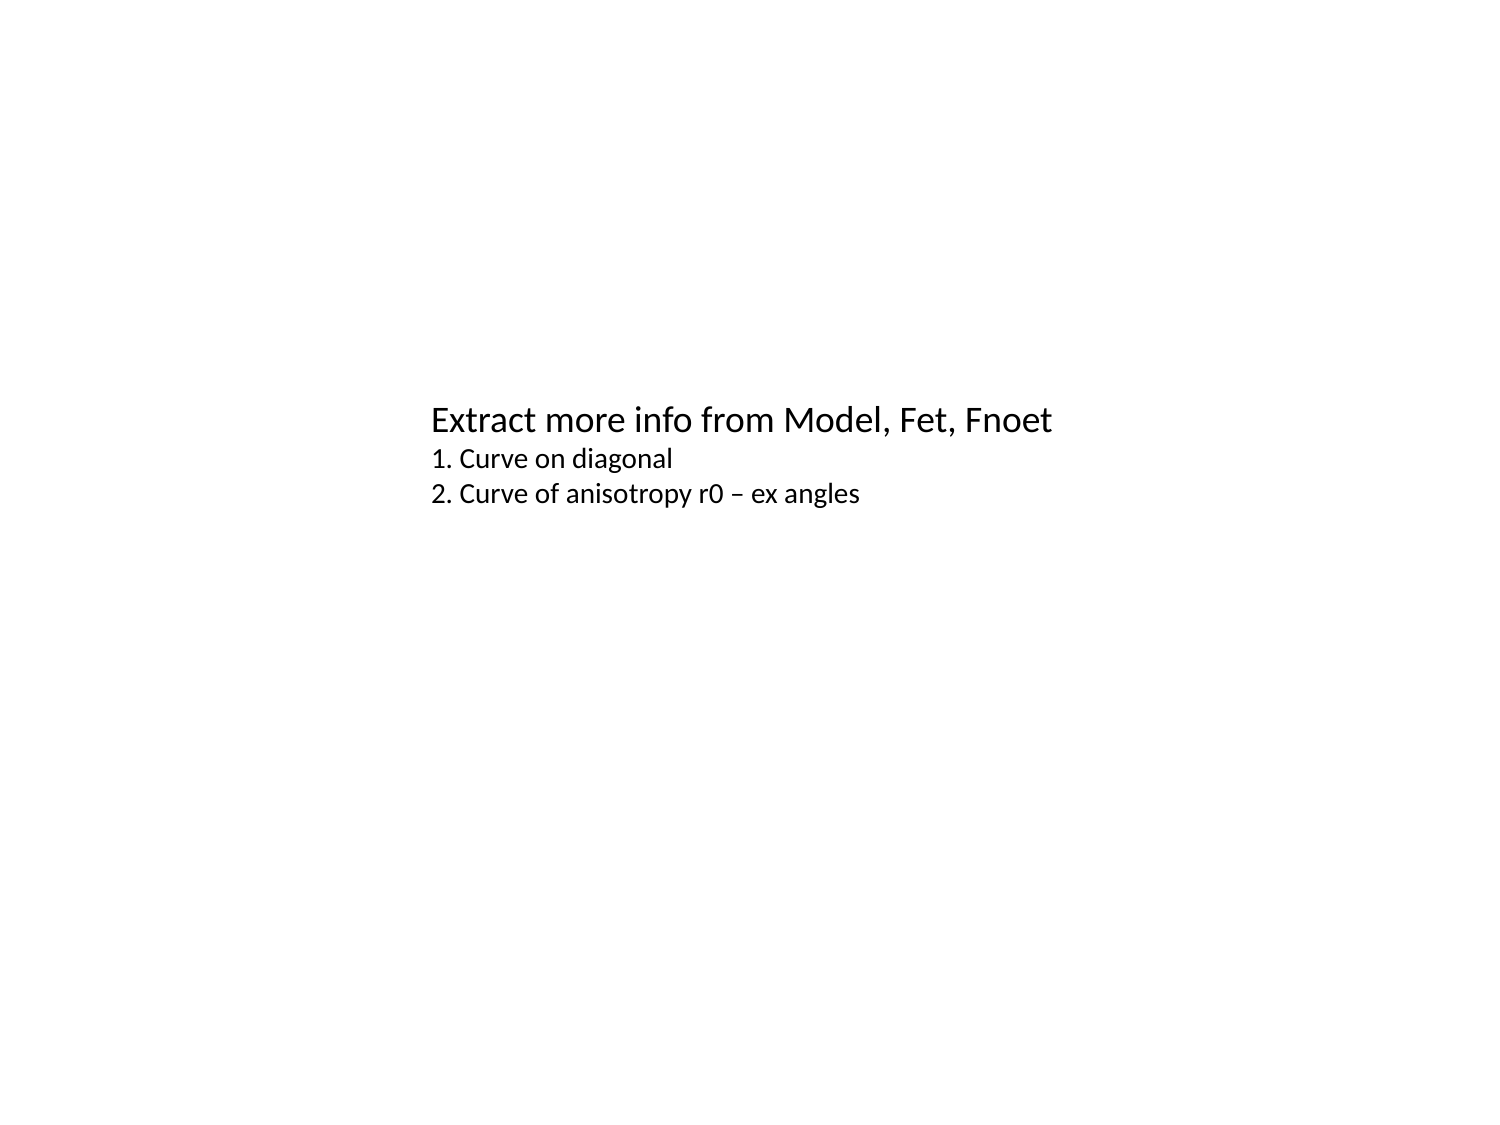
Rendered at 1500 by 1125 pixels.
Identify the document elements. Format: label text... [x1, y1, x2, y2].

text_box Extract more info from Model, Fet, Fnoet 1. Curve on diagonal 2. Curve of anisotropy r0 – ex angles [416, 387, 1069, 518]
